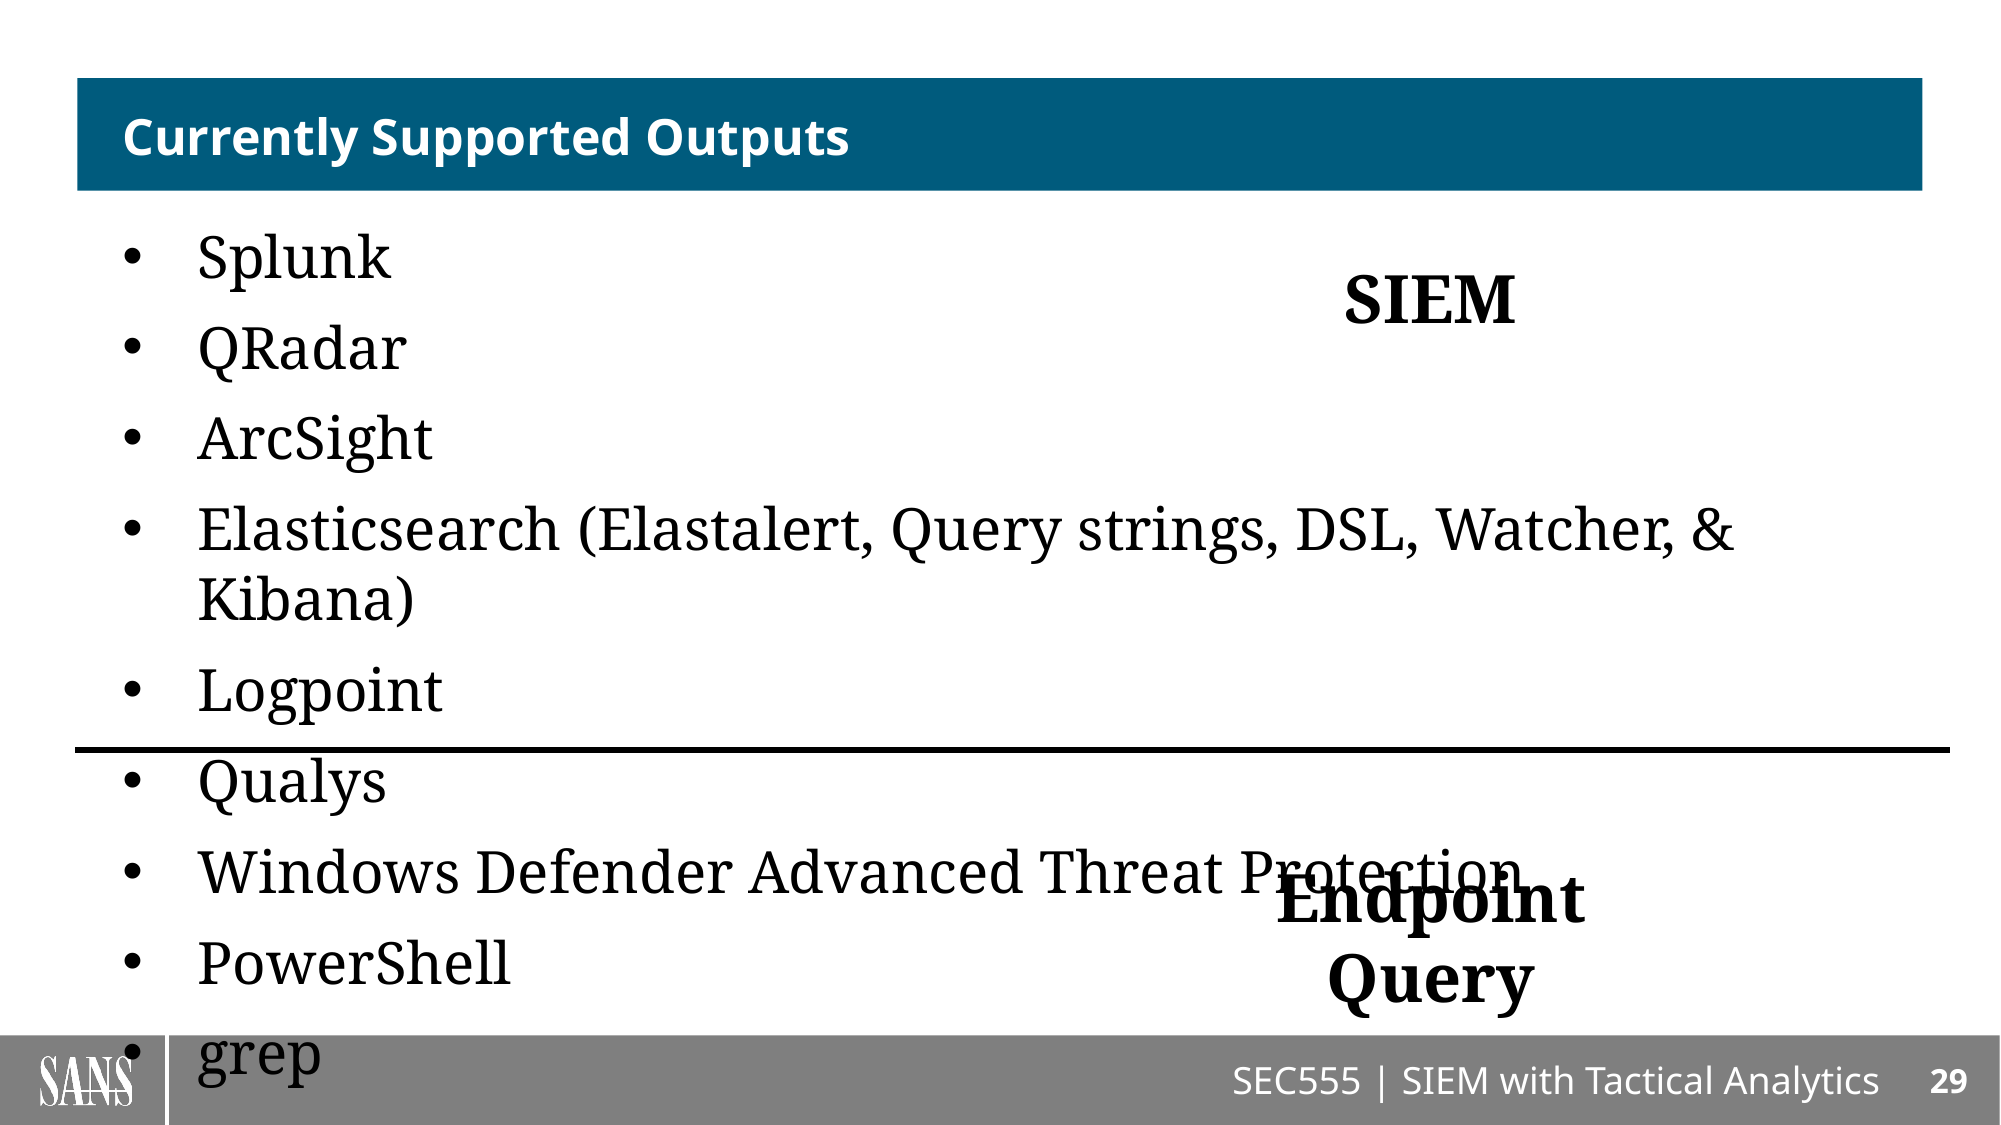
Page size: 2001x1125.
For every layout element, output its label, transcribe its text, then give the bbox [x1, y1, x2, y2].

text_box SIEM [1199, 249, 1663, 345]
list Splunk QRadar ArcSight Elasticsearch (Elastalert, Query strings, DSL, Watcher, & Kibana) Logpoint Qualys Windows Defender Advanced Threat Protection PowerShell grep [107, 212, 1937, 747]
text_box Endpoint Query [1199, 848, 1663, 1023]
title Currently Supported Outputs [107, 78, 1893, 191]
list Splunk QRadar ArcSight Elasticsearch (Elastalert, Query strings, DSL, Watcher, & Kibana) Logpoint Qualys Windows Defender Advanced Threat Protection PowerShell grep [107, 753, 1937, 1013]
